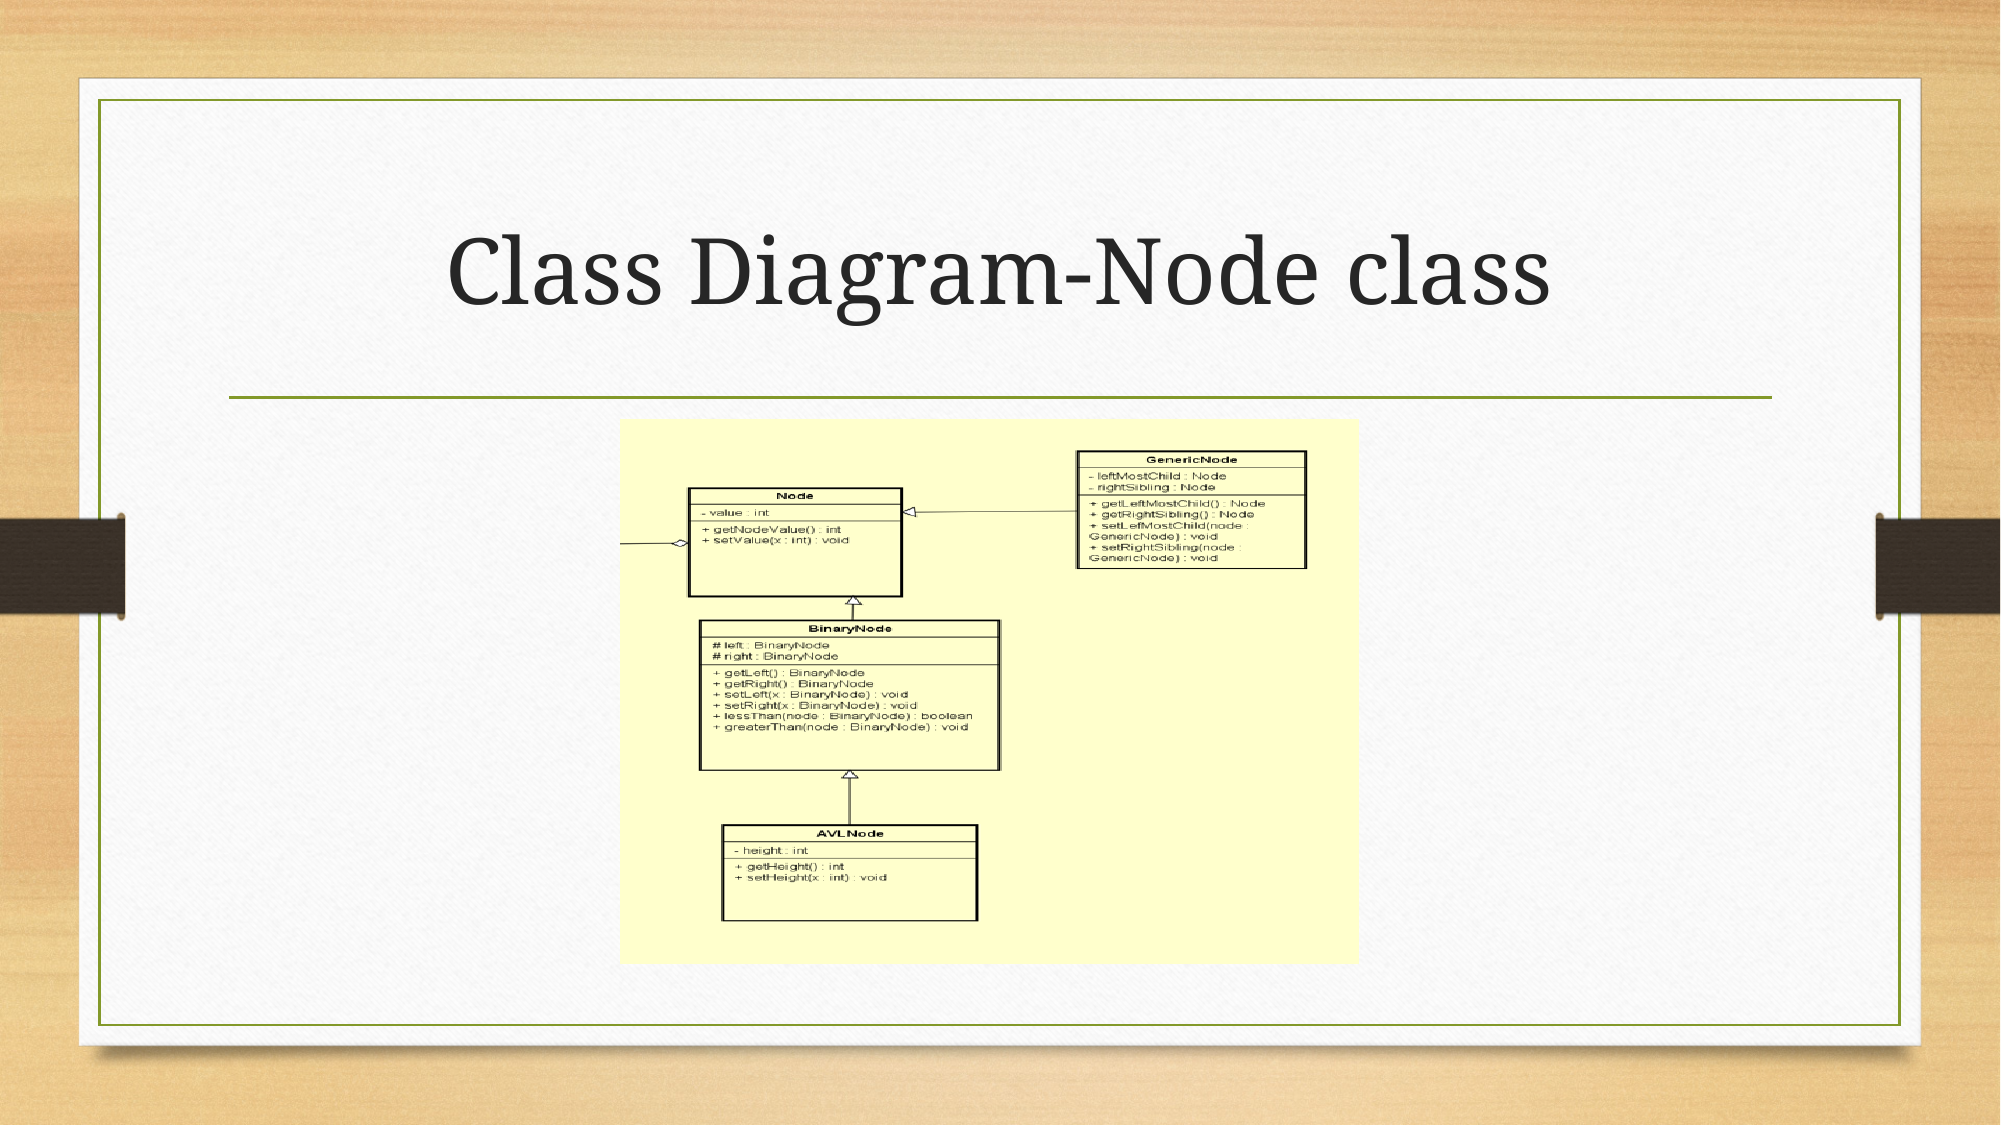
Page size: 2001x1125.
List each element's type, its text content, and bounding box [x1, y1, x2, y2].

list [620, 419, 1360, 964]
picture [0, 0, 2001, 1125]
title Class Diagram-Node class [212, 161, 1788, 375]
